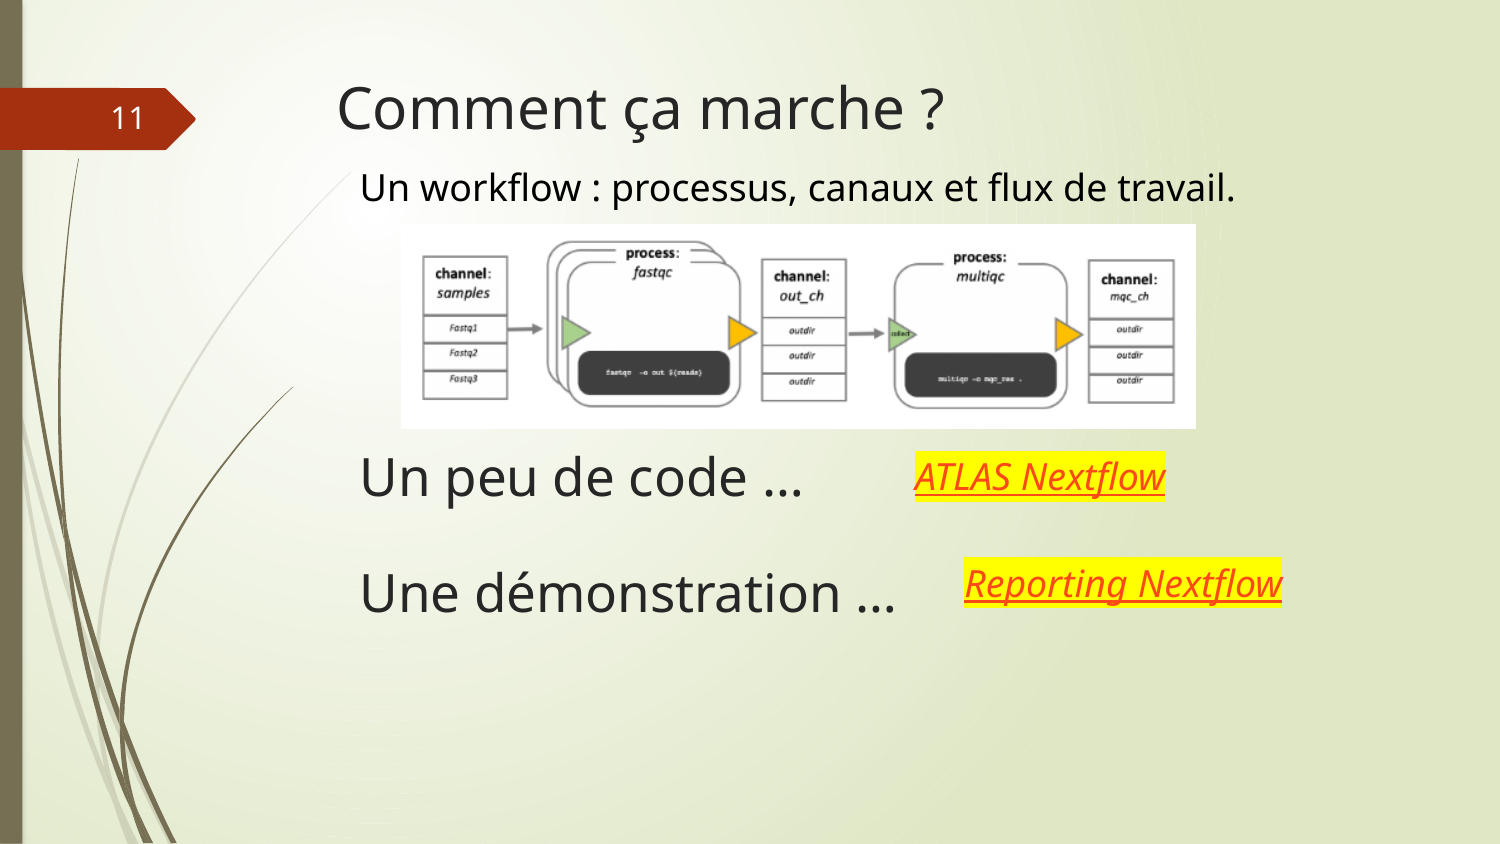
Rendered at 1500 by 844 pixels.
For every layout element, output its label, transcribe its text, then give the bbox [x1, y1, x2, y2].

text_box Une démonstration … [344, 552, 968, 632]
picture [400, 224, 1196, 429]
title Un peu de code … [344, 436, 968, 516]
slide_number 11 [65, 96, 162, 142]
text_box Un workflow : processus, canaux et flux de travail. [344, 157, 1252, 217]
text_box Comment ça marche ? [321, 63, 1418, 157]
text_box Reporting Nextflow [949, 552, 1298, 619]
text_box ATLAS Nextflow [900, 445, 1181, 512]
